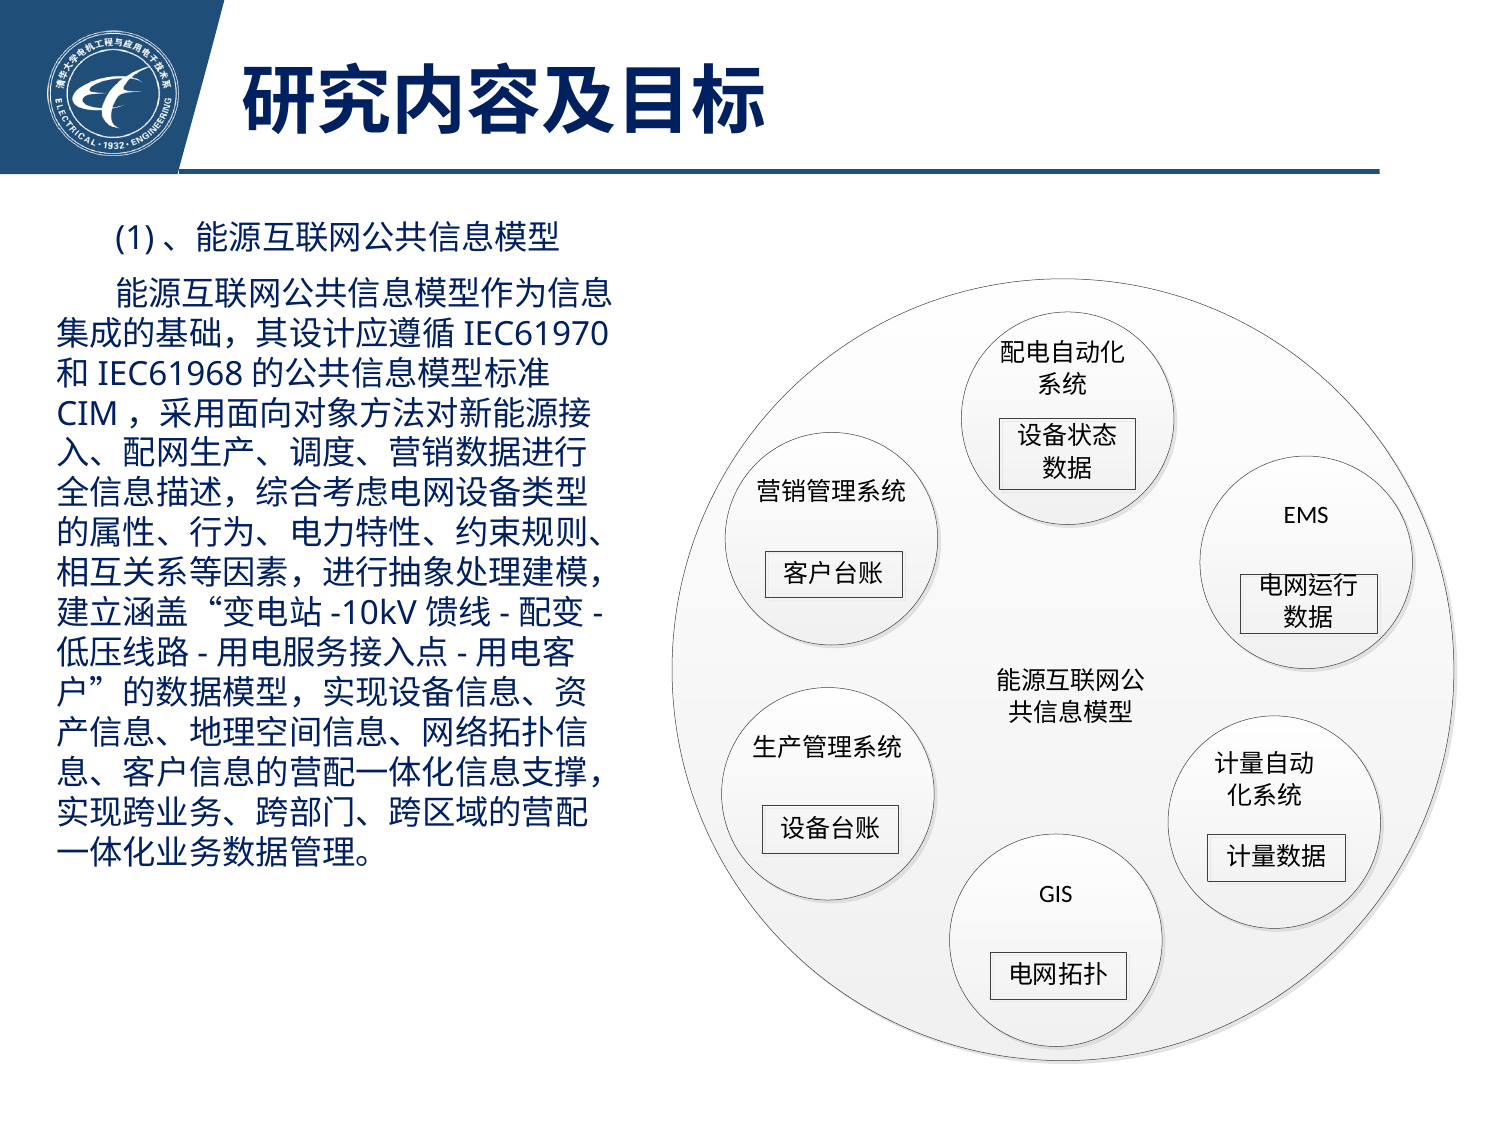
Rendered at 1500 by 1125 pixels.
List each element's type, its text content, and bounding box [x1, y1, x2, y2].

list (1)、能源互联网公共信息模型 能源互联网公共信息模型作为信息集成的基础，其设计应遵循IEC61970和IEC61968的公共信息模型标准CIM，采用面向对象方法对新能源接入、配网生产、调度、营销数据进行全信息描述，综合考虑电网设备类型的属性、行为、电力特性、约束规则、相互关系等因素，进行抽象处理建模，建立涵盖“变电站-10kV馈线-配变-低压线路-用电服务接入点-用电客户”的数据模型，实现设备信息、资产信息、地理空间信息、网络拓扑信息、客户信息的营配一体化信息支撑，实现跨业务、跨部门、跨区域的营配一体化业务数据管理。 [41, 208, 635, 886]
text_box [669, 275, 1460, 1067]
title 研究内容及目标 [226, 33, 1397, 174]
